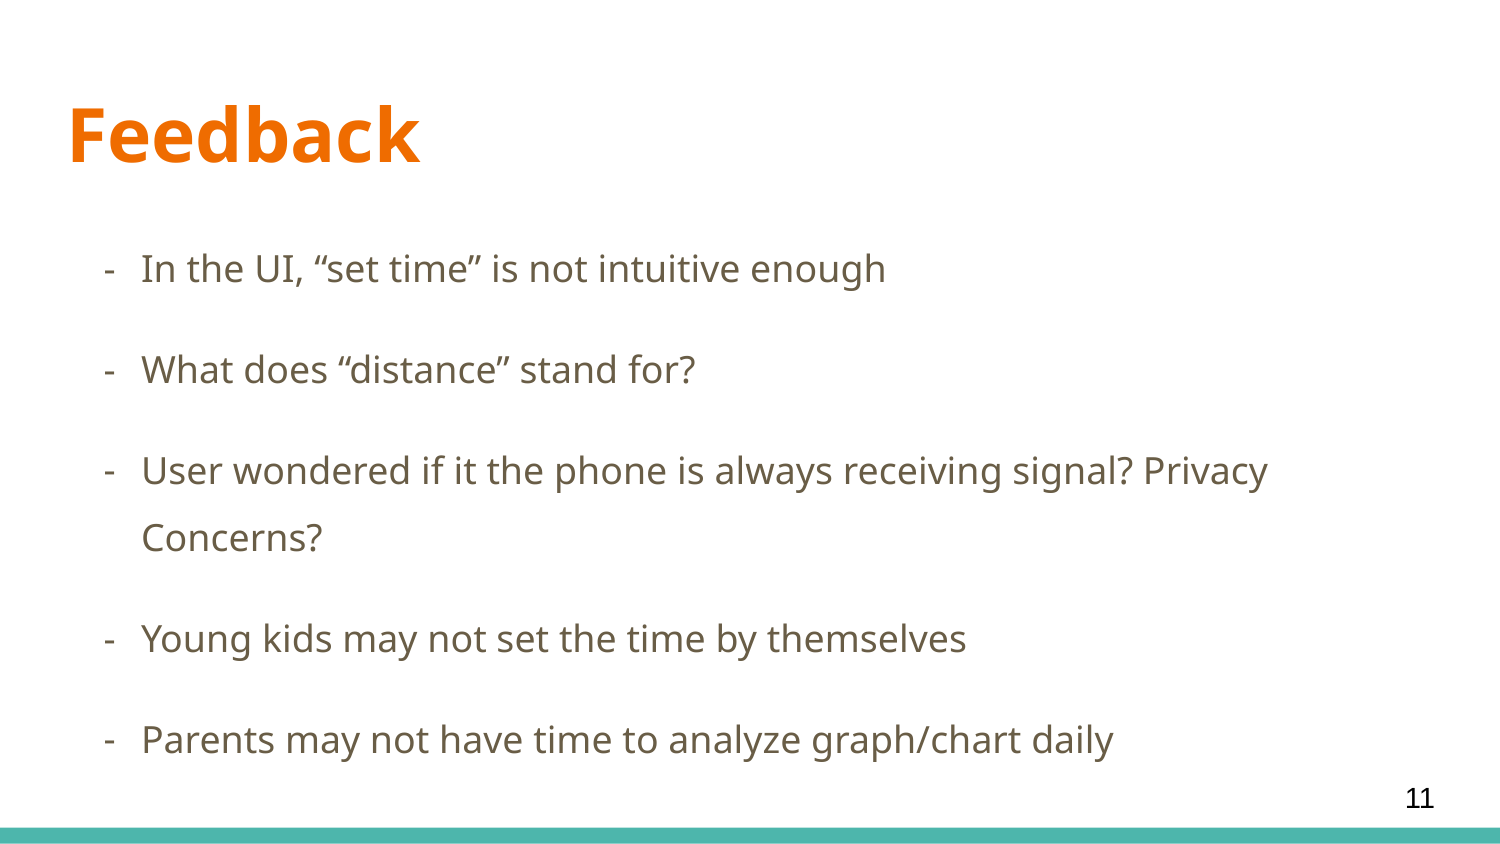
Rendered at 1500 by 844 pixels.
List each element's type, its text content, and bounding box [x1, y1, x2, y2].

slide_number ‹#› [1389, 764, 1480, 830]
title Feedback [51, 72, 1449, 189]
list In the UI, “set time” is not intuitive enough What does “distance” stand for? User wondered if it the phone is always receiving signal? Privacy Concerns? Young kids may not set the time by themselves Parents may not have time to analyze graph/chart daily [51, 207, 1449, 750]
